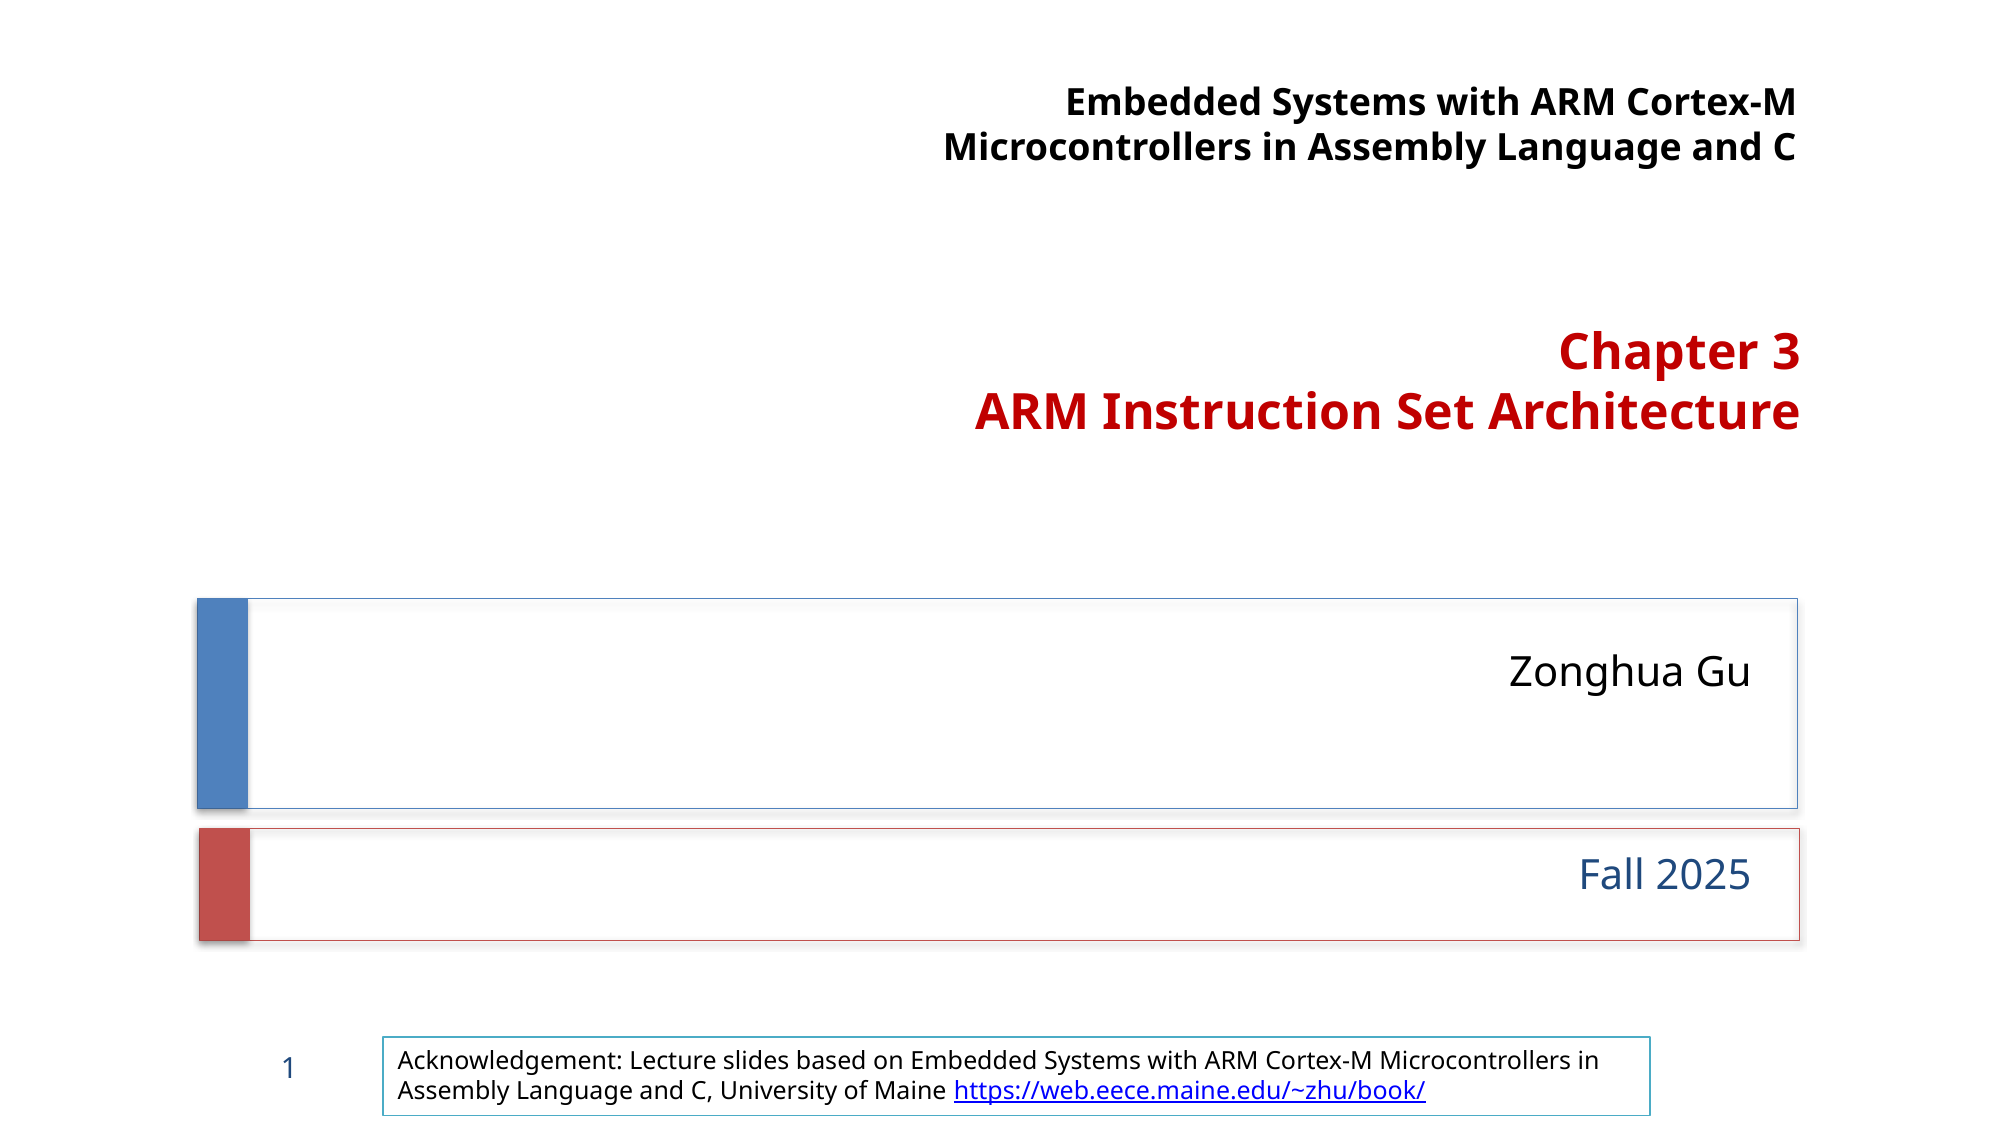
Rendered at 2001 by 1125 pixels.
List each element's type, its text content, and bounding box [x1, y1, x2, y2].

title Zonghua Gu [266, 637, 1767, 800]
text_box Acknowledgement: Lecture slides based on Embedded Systems with ARM Cortex-M Microcontrollers in Assembly Language and C, University of Maine https://web.eece.maine.edu/~zhu/book/ [381, 1035, 1652, 1117]
slide_number 1 [265, 1042, 381, 1103]
subtitle Fall 2025 [266, 840, 1767, 929]
text_box Chapter 3 ARM Instruction Set Architecture [960, 312, 1816, 448]
text_box Embedded Systems with ARM Cortex-M Microcontrollers in Assembly Language and C [749, 70, 1813, 176]
